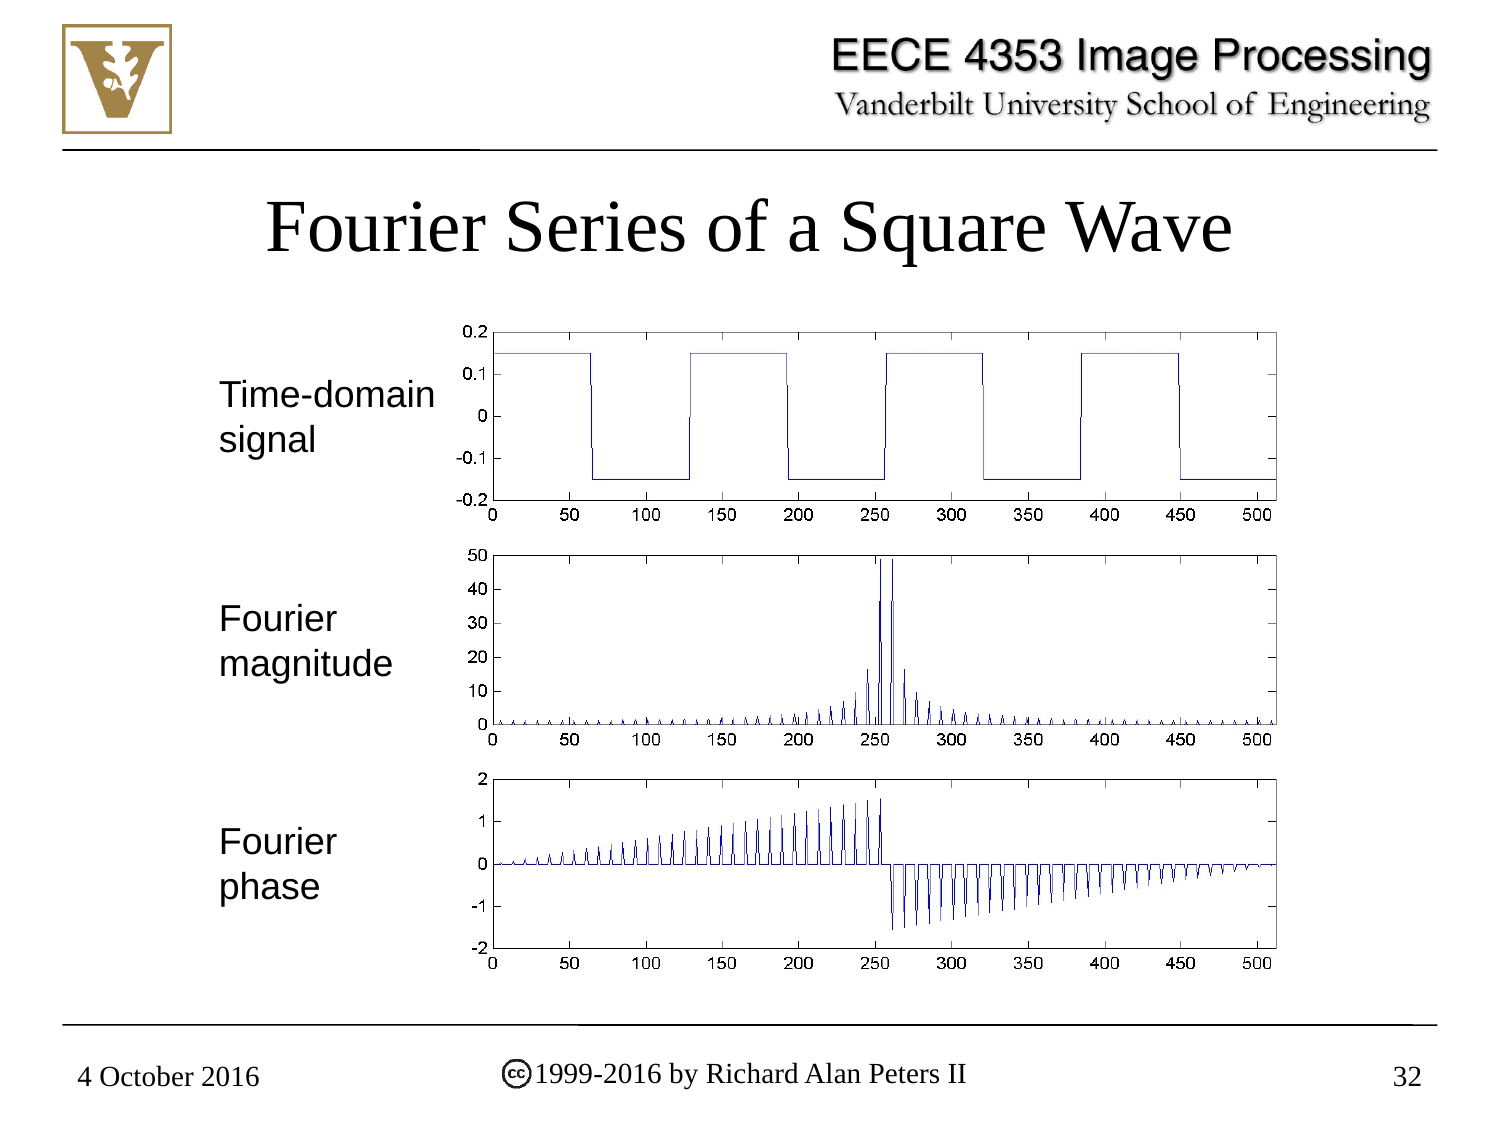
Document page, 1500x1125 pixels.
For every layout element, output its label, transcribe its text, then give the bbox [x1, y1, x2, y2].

picture [62, 24, 172, 134]
title Fourier Series of a Square Wave [112, 162, 1388, 282]
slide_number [62, 1037, 375, 1113]
picture [826, 25, 1436, 133]
footer 1999-2016 by Richard Alan Peters II [500, 1034, 1002, 1110]
slide_number 32 [1125, 1037, 1438, 1113]
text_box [203, 324, 1296, 982]
